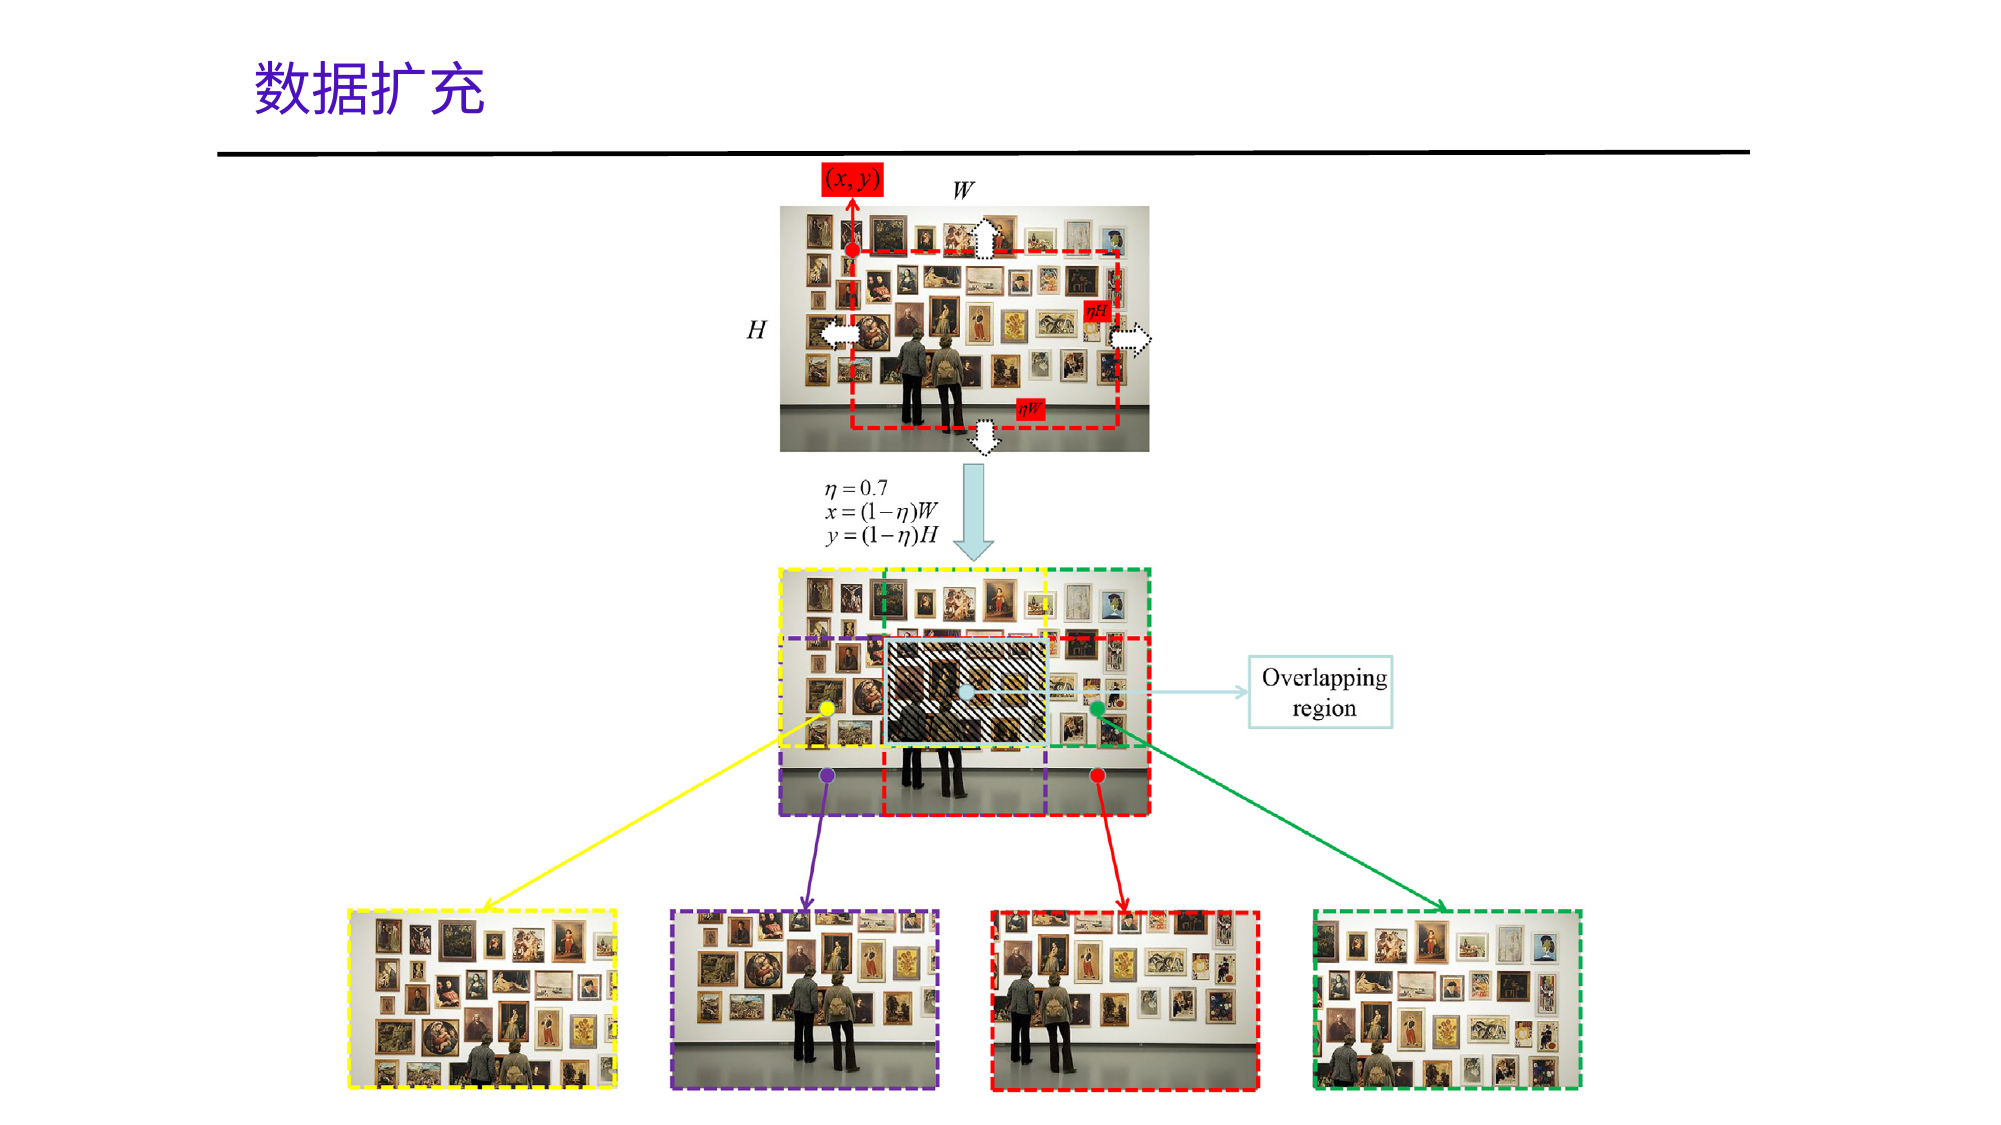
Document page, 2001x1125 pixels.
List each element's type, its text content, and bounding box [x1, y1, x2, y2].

picture [344, 159, 1585, 1094]
text_box 数据扩充 [238, 45, 1270, 130]
